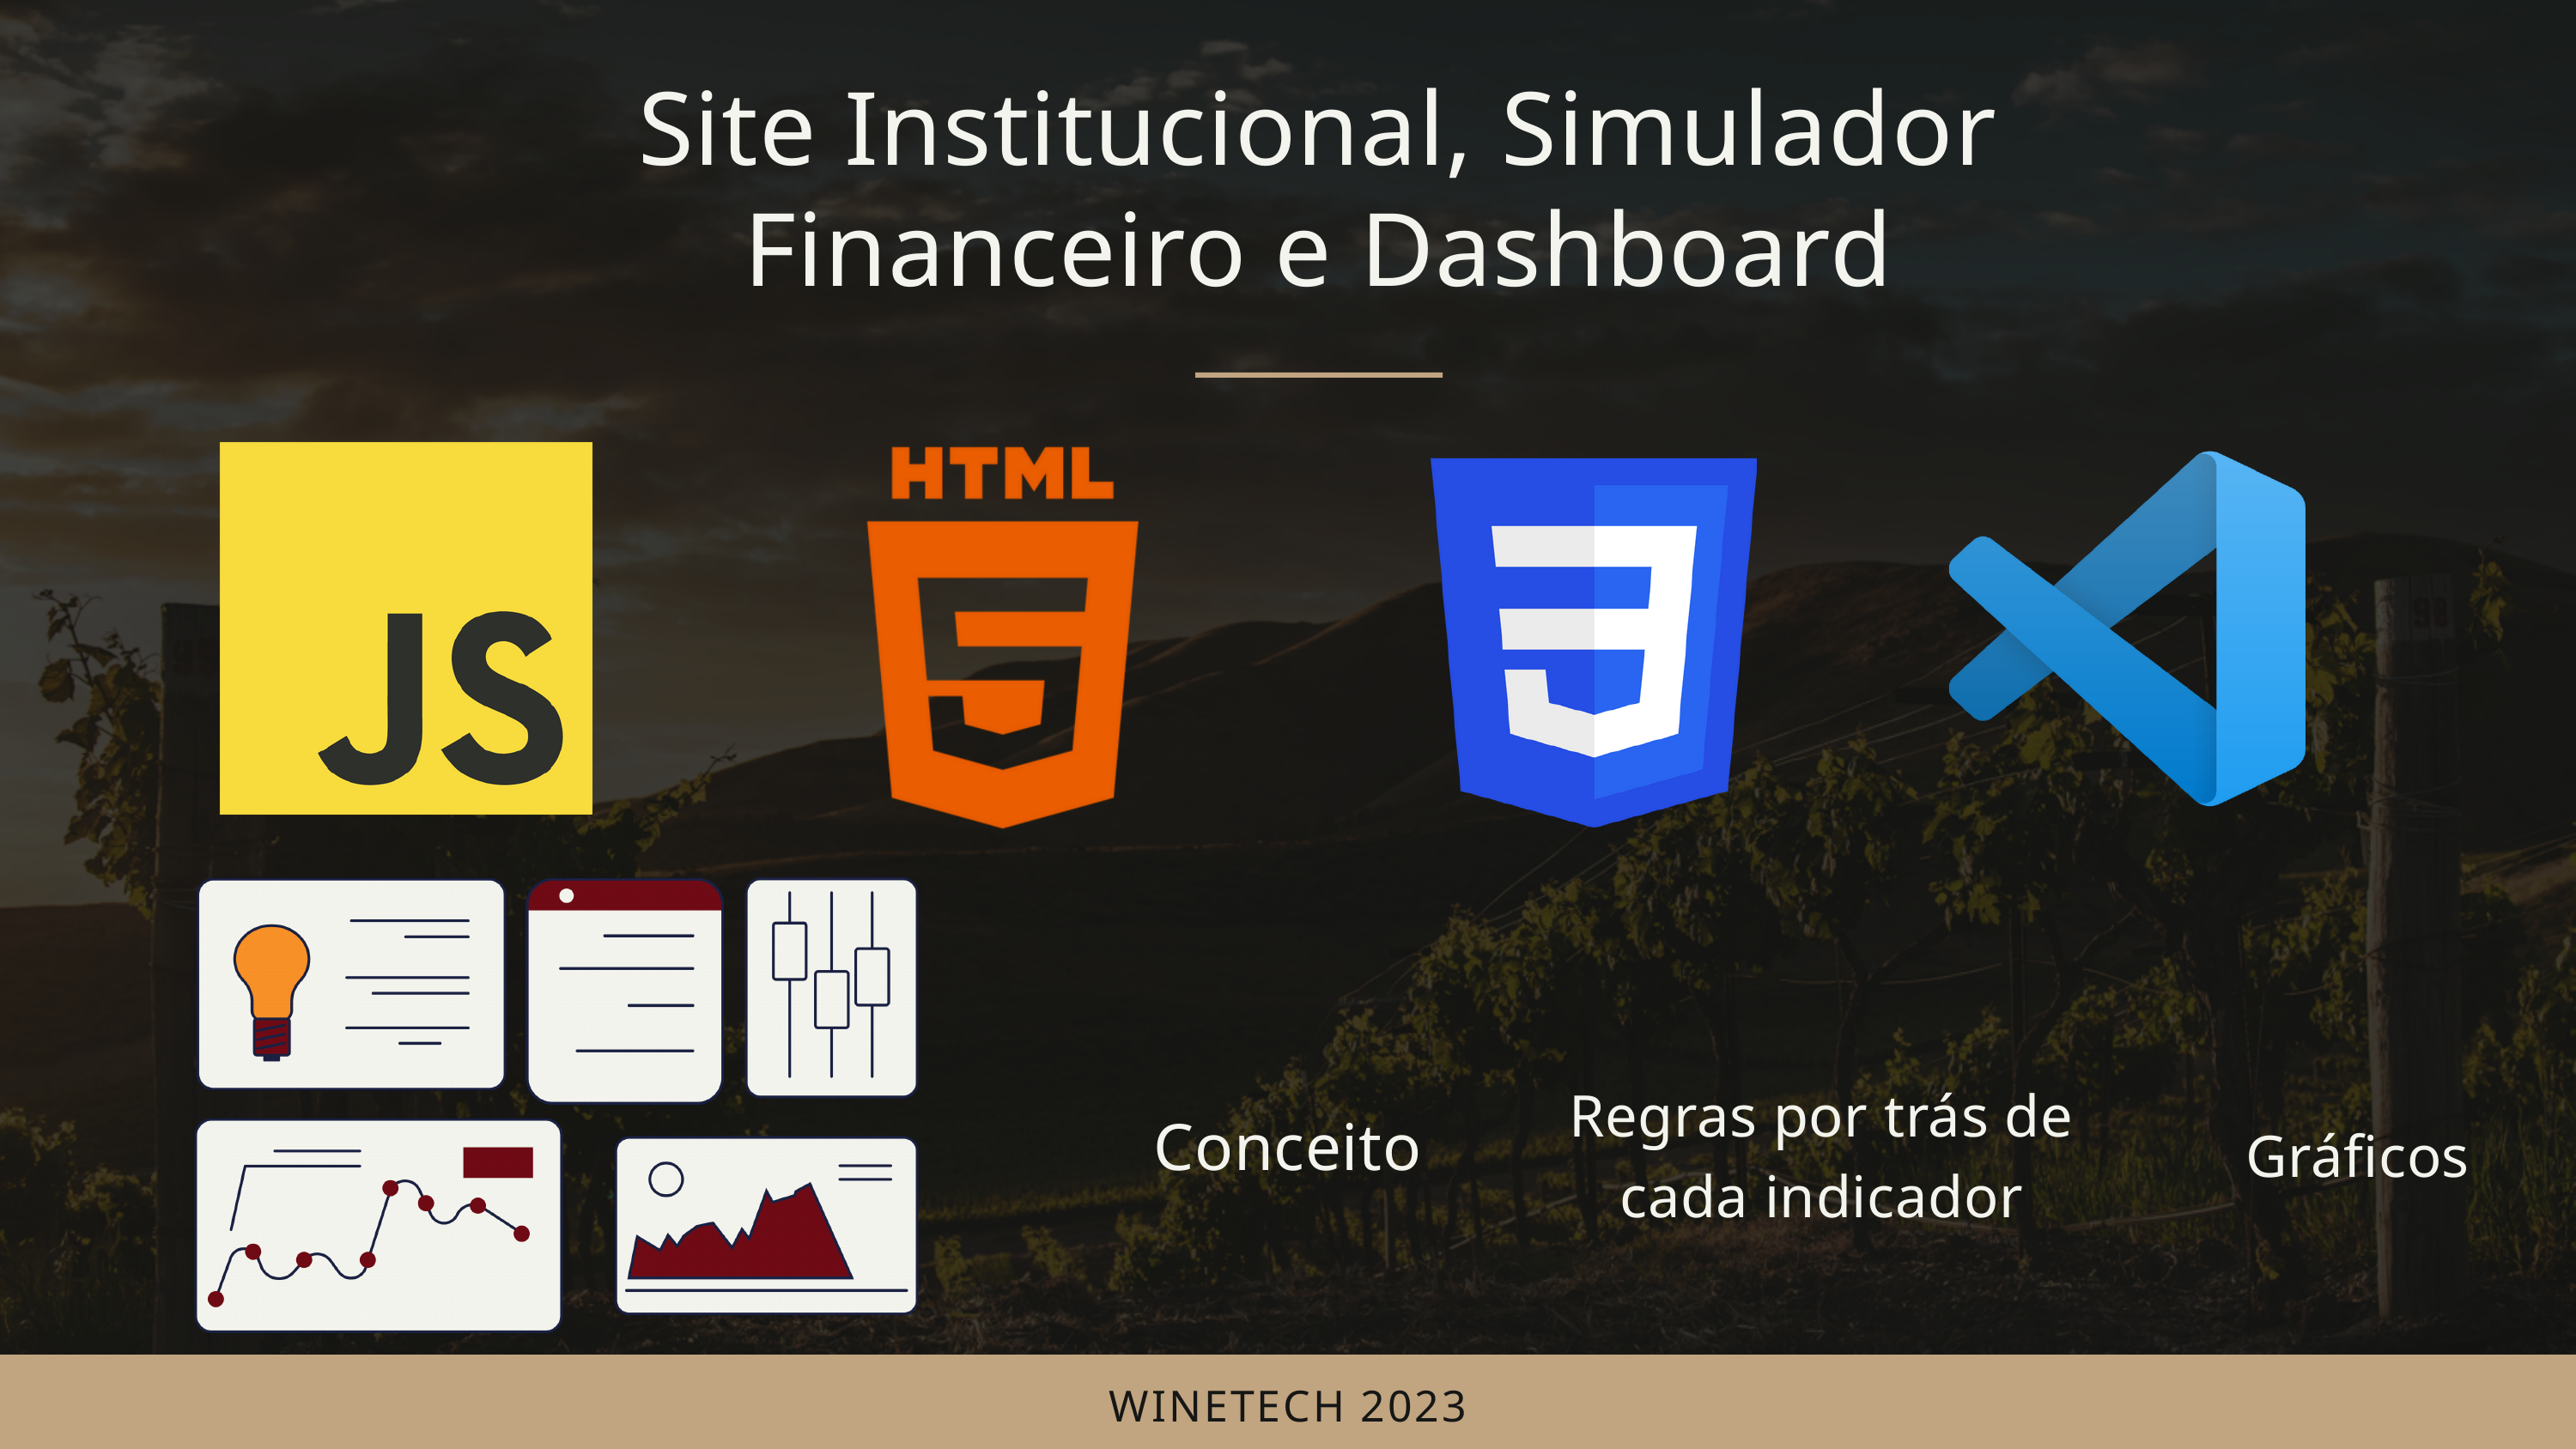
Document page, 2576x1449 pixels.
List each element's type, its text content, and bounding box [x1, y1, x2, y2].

text_box [787, 434, 1218, 846]
text_box Gráficos [2101, 1108, 2576, 1189]
text_box [1948, 450, 2306, 807]
text_box [0, 0, 2576, 1354]
text_box Conceito [1093, 1093, 1483, 1183]
text_box [1431, 441, 1758, 828]
text_box Regras por trás de cada indicador [1565, 1068, 2078, 1229]
text_box [194, 877, 919, 1333]
text_box [194, 416, 617, 840]
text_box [0, 1354, 2576, 1449]
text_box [407, 62, 2231, 379]
